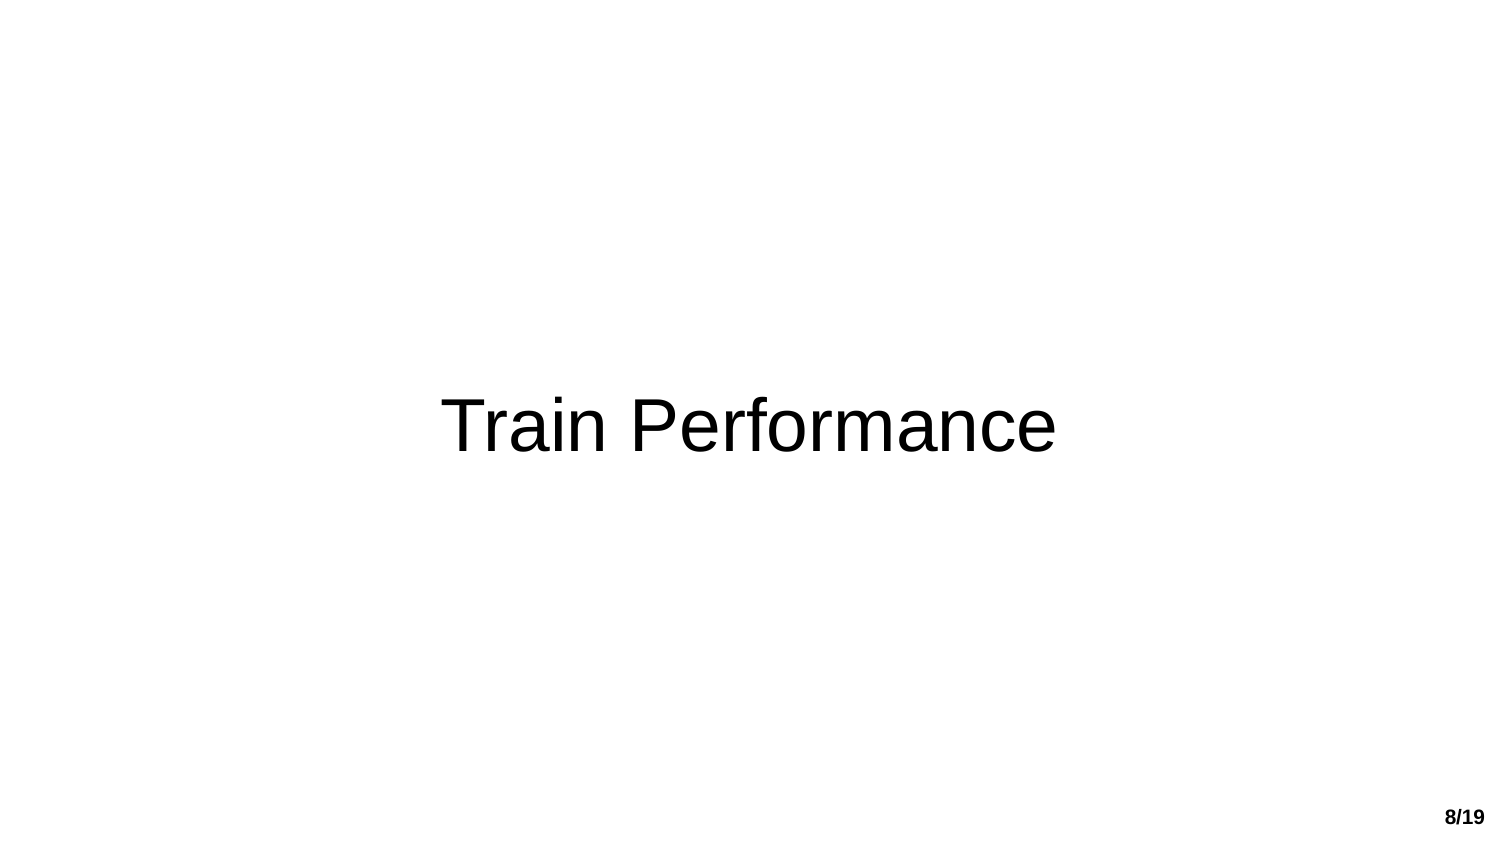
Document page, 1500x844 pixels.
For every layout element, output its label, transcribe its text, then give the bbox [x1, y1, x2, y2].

title Train Performance [51, 352, 1449, 491]
text_box 8/19 [1380, 788, 1500, 844]
